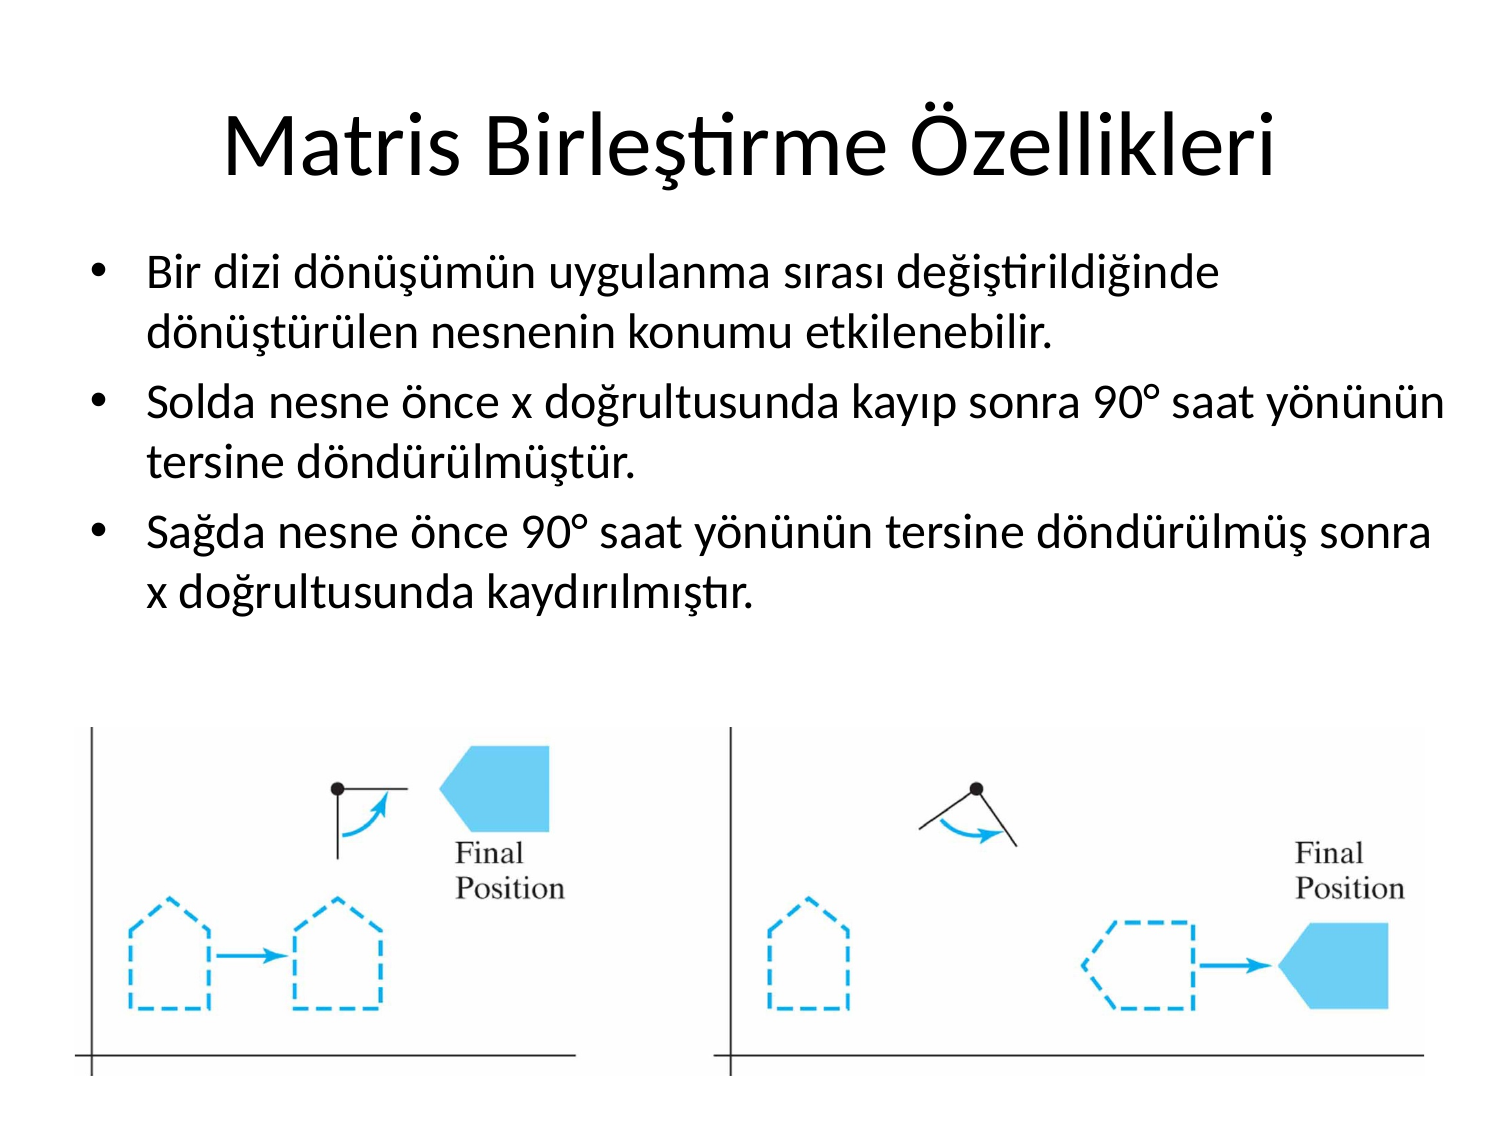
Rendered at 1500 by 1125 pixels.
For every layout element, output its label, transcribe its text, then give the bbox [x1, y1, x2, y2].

list Bir dizi dönüşümün uygulanma sırası değiştirildiğinde dönüştürülen nesnenin konumu etkilenebilir. Solda nesne önce x doğrultusunda kayıp sonra 90° saat yönünün tersine döndürülmüştür. Sağda nesne önce 90° saat yönünün tersine döndürülmüş sonra x doğrultusunda kaydırılmıştır. [74, 231, 1469, 669]
picture [74, 727, 1425, 1076]
title Matris Birleştirme Özellikleri [75, 45, 1425, 231]
